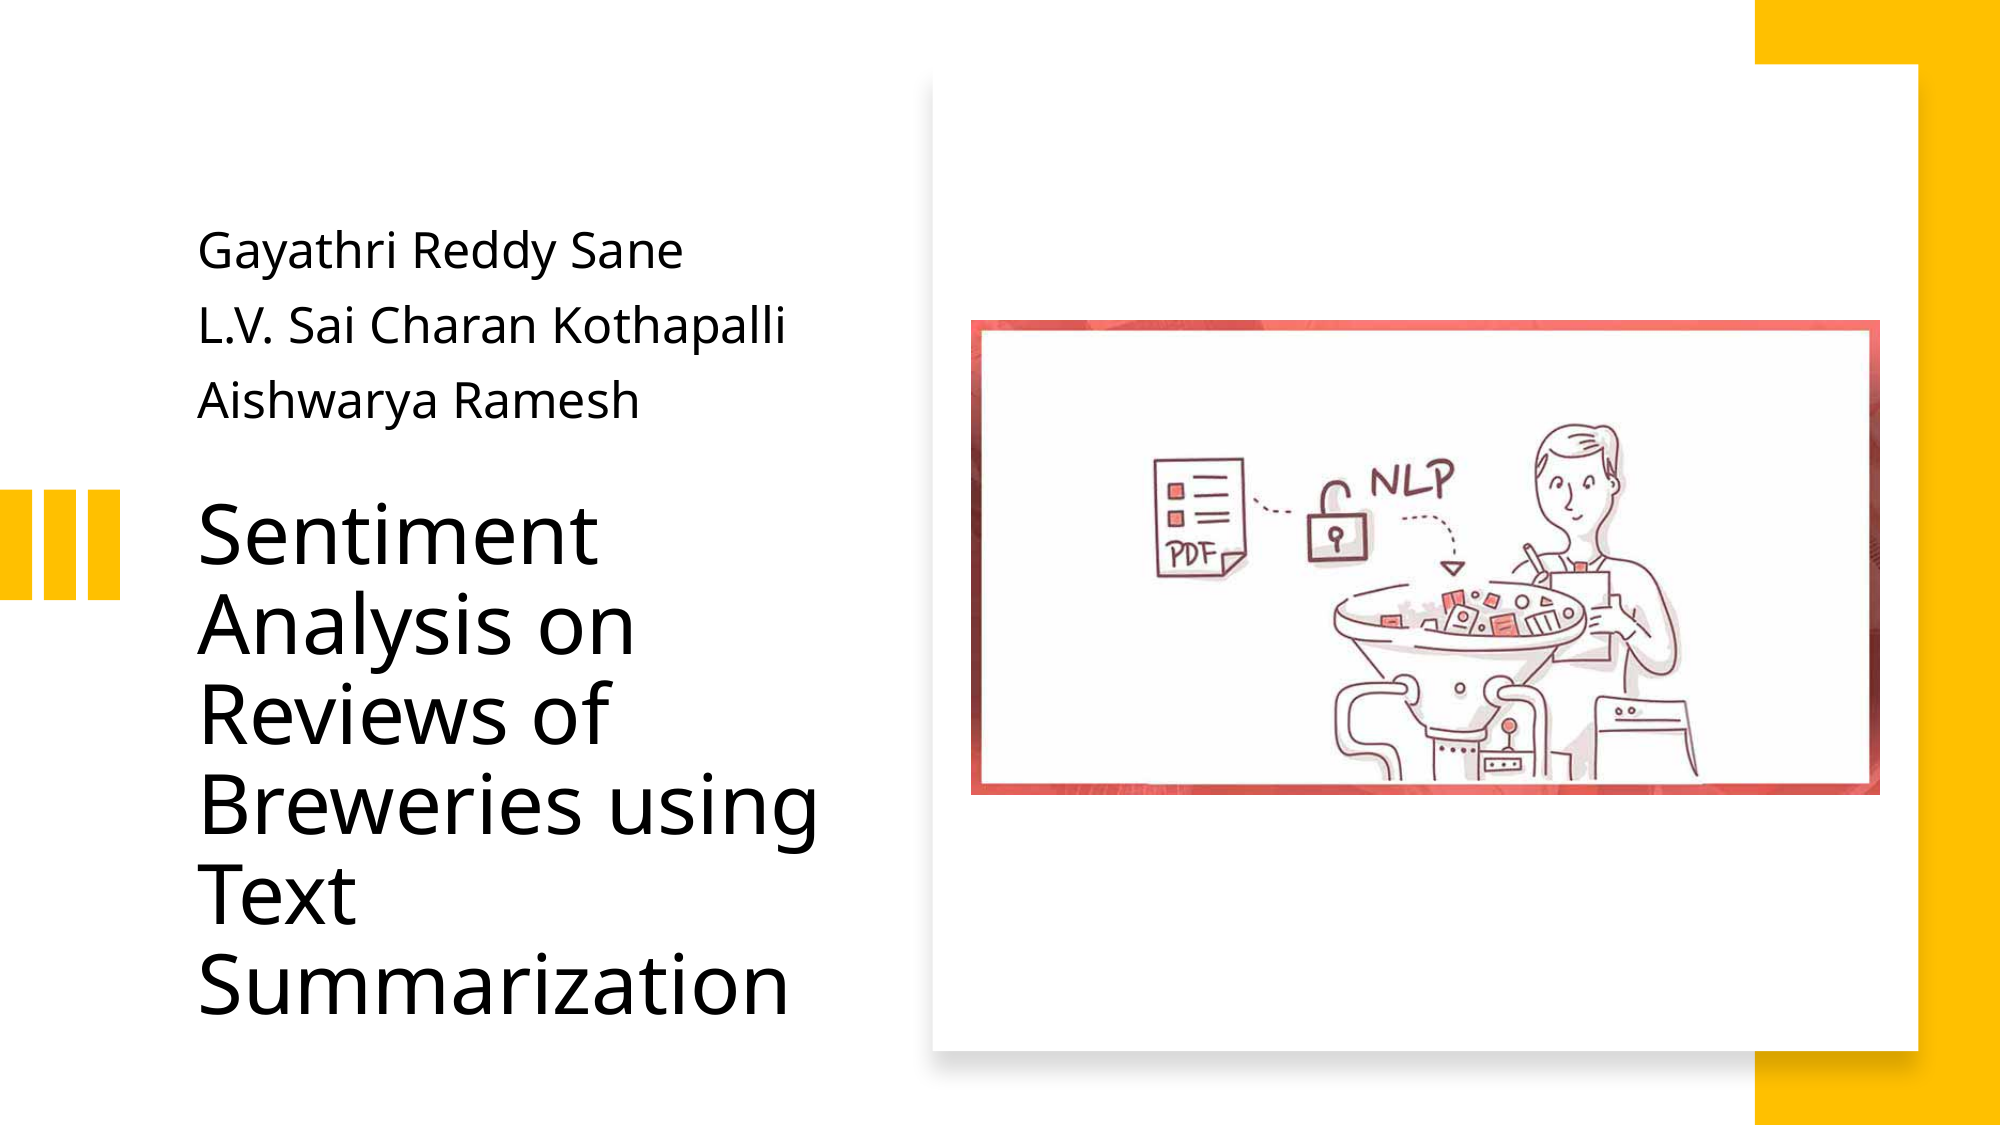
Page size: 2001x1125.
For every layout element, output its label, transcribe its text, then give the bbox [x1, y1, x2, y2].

picture [971, 320, 1880, 795]
title Sentiment Analysis on Reviews of Breweries using Text Summarization [182, 485, 845, 1052]
text_box [1754, 0, 2000, 1125]
subtitle Gayathri Reddy Sane L.V. Sai Charan Kothapalli Aishwarya Ramesh [182, 156, 845, 437]
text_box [0, 489, 120, 601]
text_box [932, 63, 1919, 1052]
text_box [0, 0, 1754, 1125]
